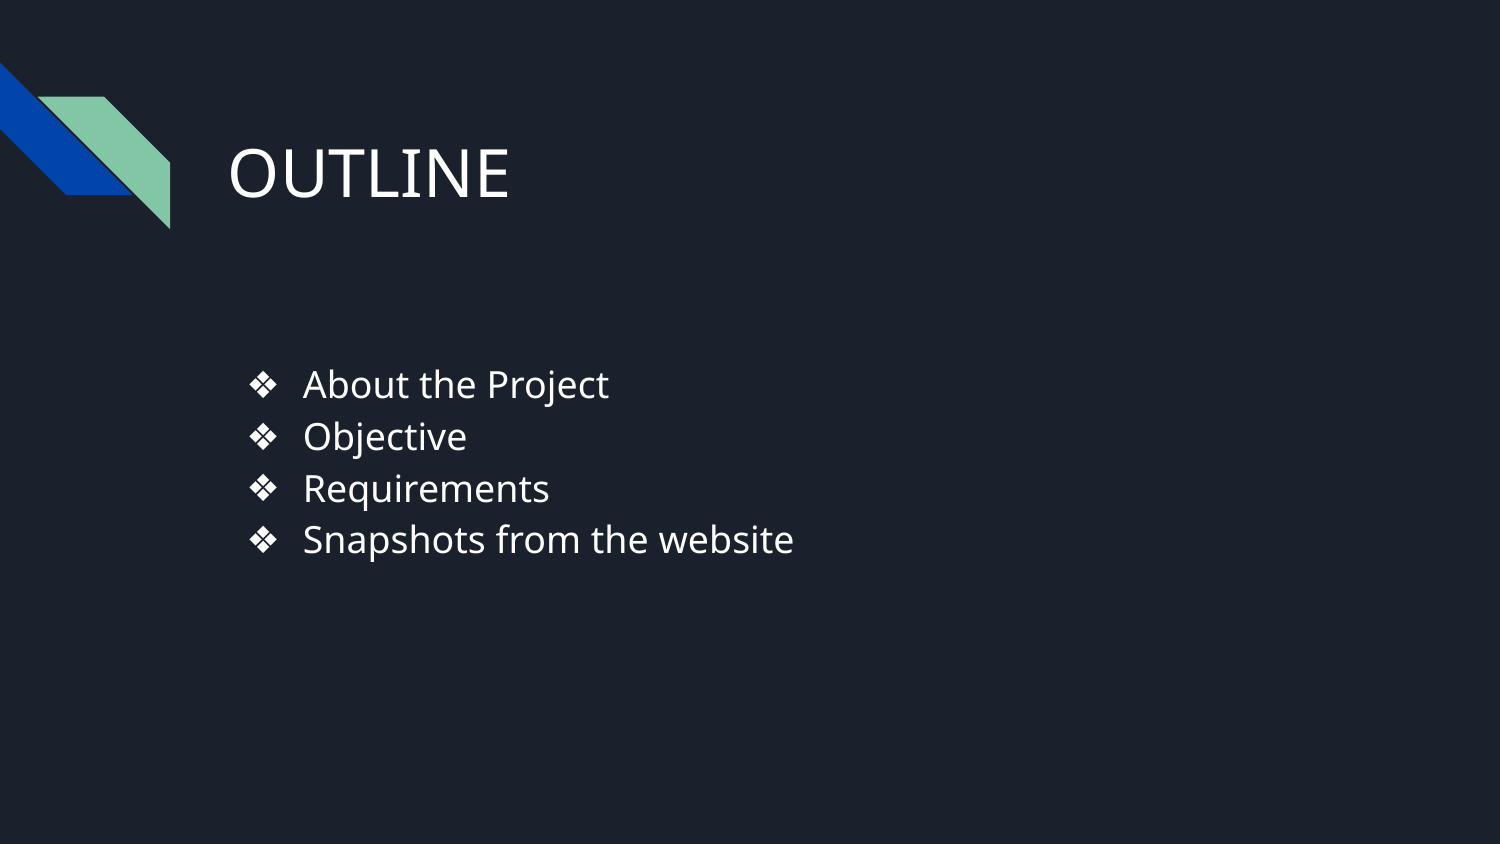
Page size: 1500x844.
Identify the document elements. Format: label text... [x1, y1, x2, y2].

list About the Project Objective Requirements Snapshots from the website [212, 339, 1368, 602]
title OUTLINE [212, 115, 1368, 283]
